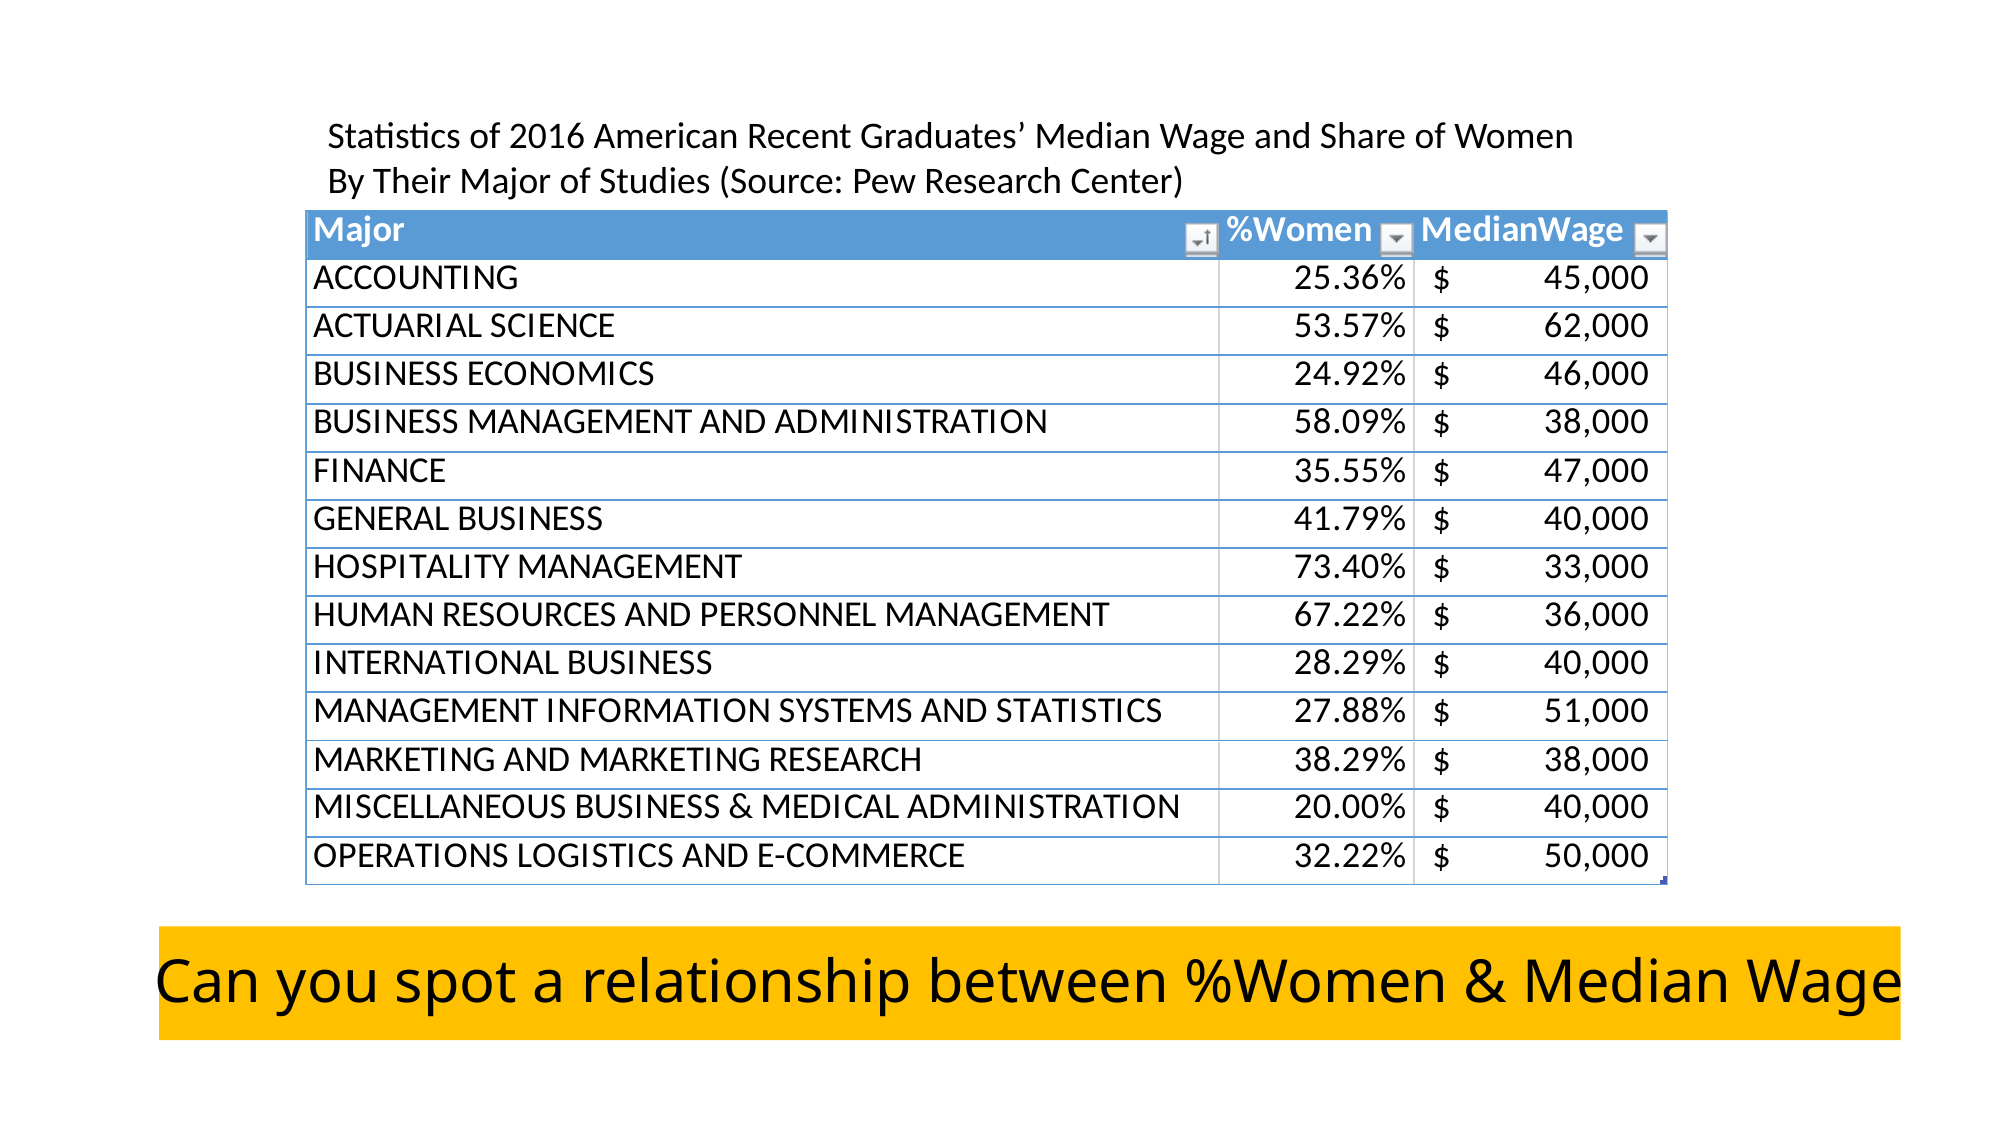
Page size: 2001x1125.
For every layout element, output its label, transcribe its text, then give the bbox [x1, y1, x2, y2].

title Can you spot a relationship between %Women & Median Wage [137, 934, 1923, 1032]
picture [305, 209, 1670, 886]
text_box [158, 925, 1902, 934]
text_box [158, 1032, 1902, 1041]
text_box Statistics of 2016 American Recent Graduates’ Median Wage and Share of Women By Their Major of Studies (Source: Pew Research Center) [312, 103, 1600, 209]
